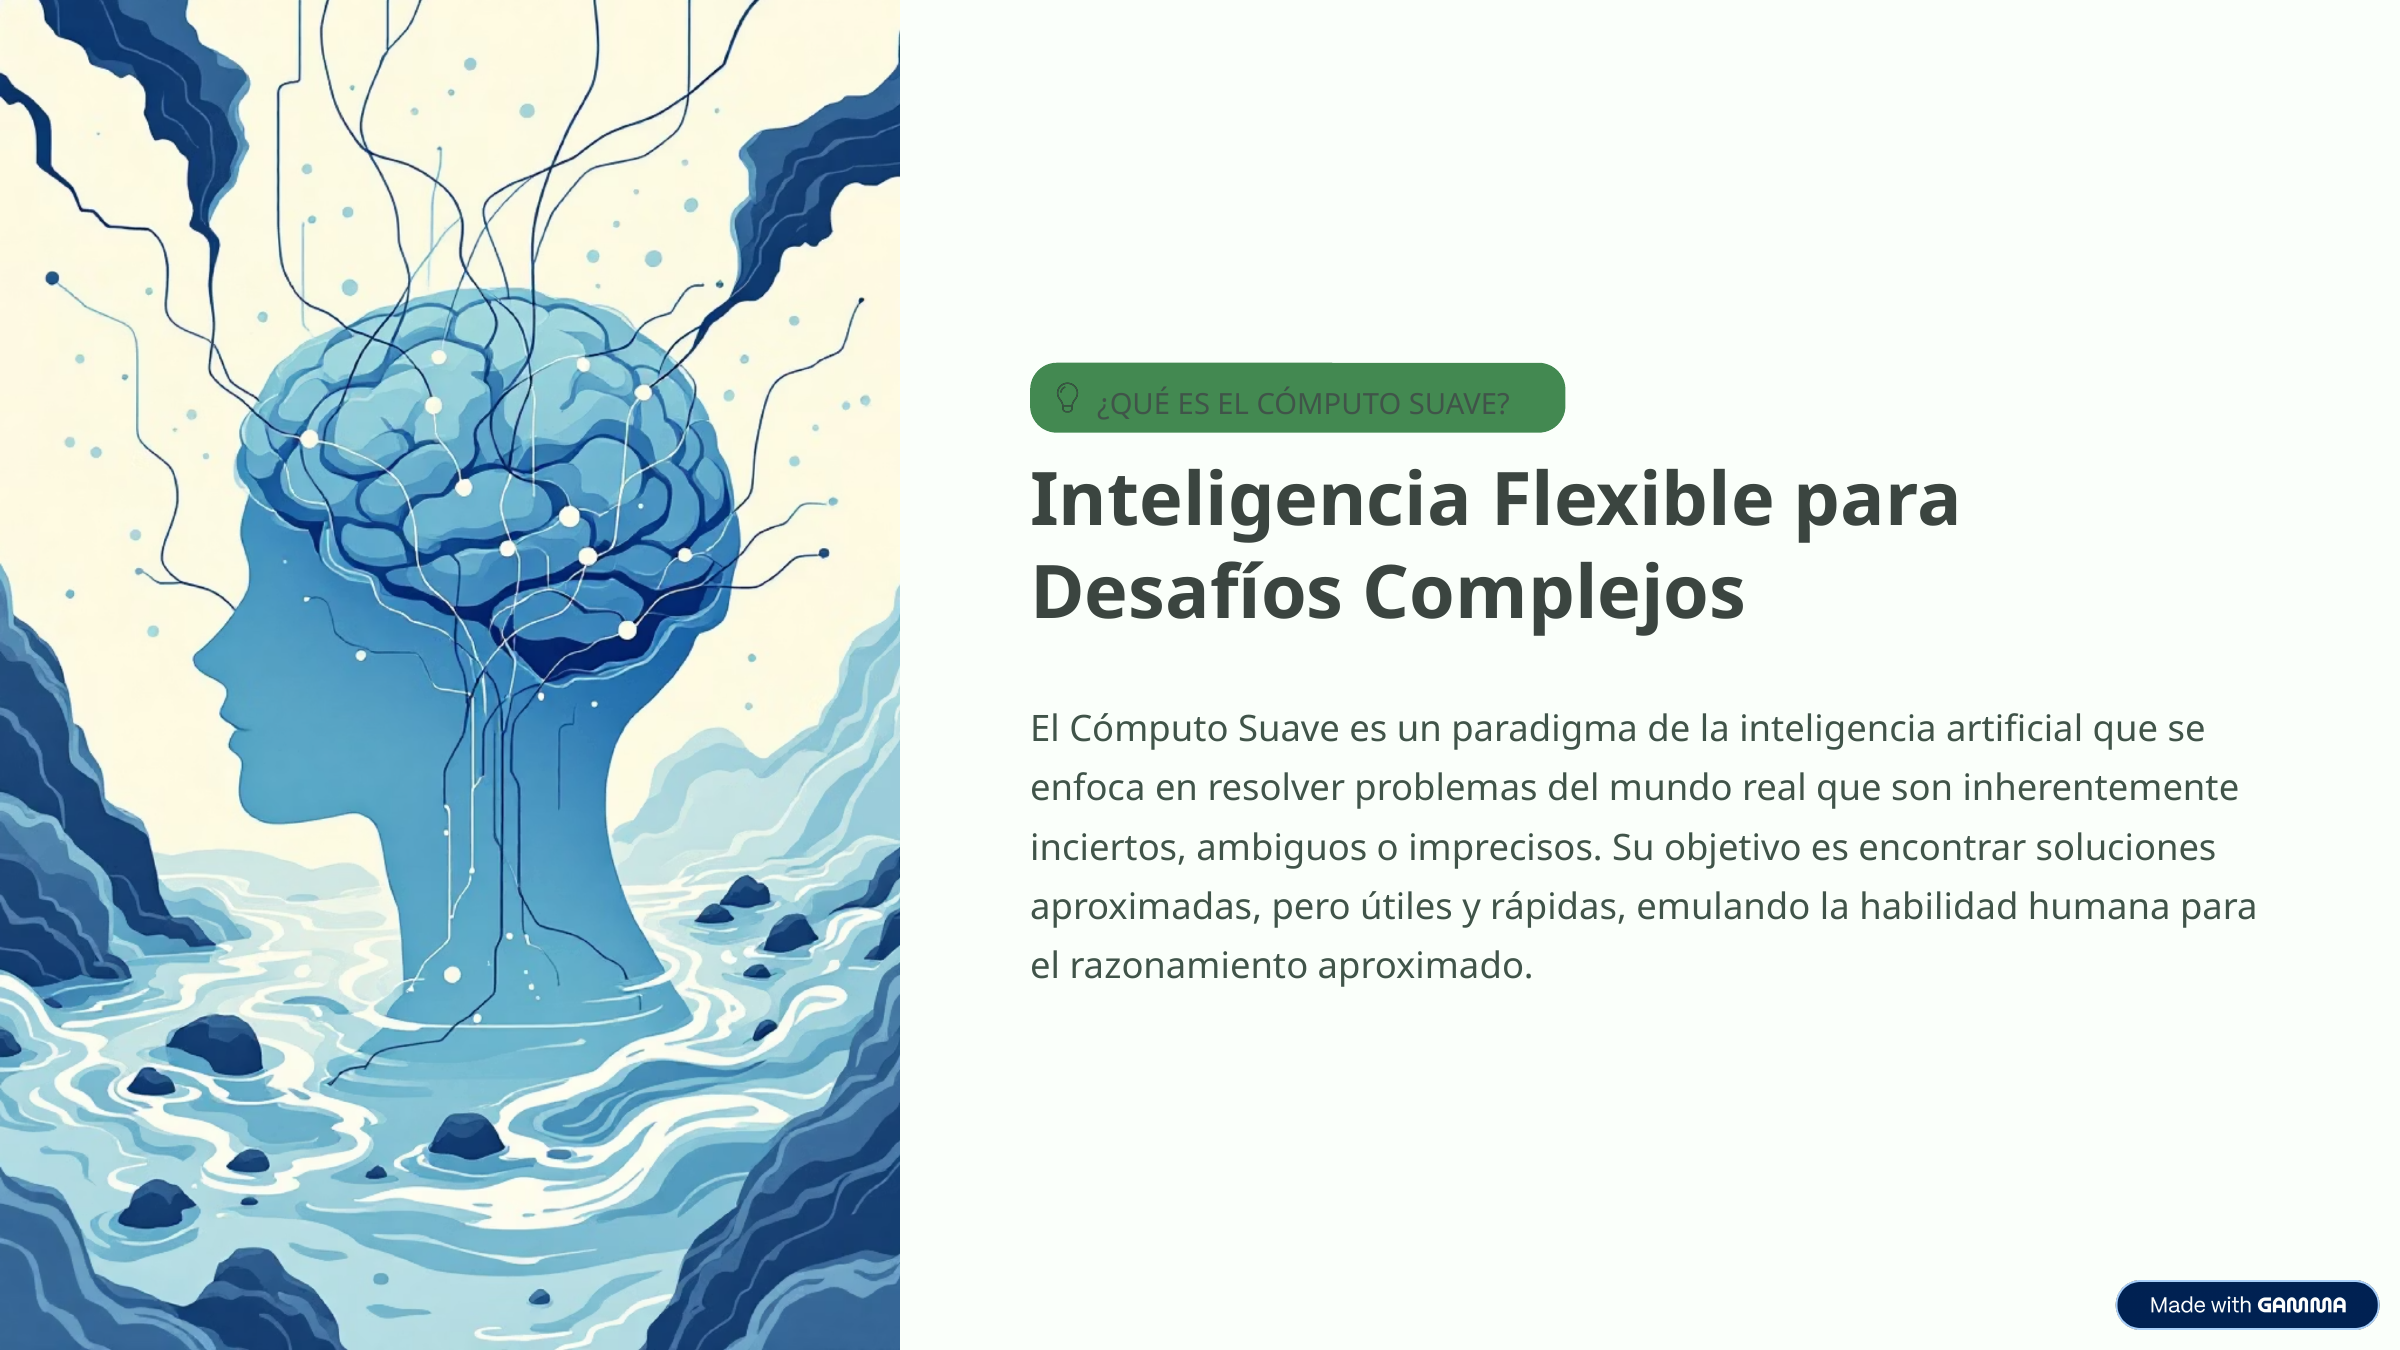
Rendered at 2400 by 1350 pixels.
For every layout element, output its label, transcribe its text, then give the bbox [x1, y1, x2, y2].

picture [0, 0, 900, 1350]
picture [2106, 1271, 2389, 1339]
text_box Inteligencia Flexible para Desafíos Complejos [1030, 447, 2270, 634]
text_box El Cómputo Suave es un paradigma de la inteligencia artificial que se enfoca en resolver problemas del mundo real que son inherentemente inciertos, ambiguos o imprecisos. Su objetivo es encontrar soluciones aproximadas, pero útiles y rápidas, emulando la habilidad humana para el razonamiento aproximado. [1030, 689, 2270, 987]
text_box [1030, 362, 1566, 433]
picture [1052, 382, 1083, 413]
text_box ¿QUÉ ES EL CÓMPUTO SUAVE? [1097, 373, 1544, 422]
